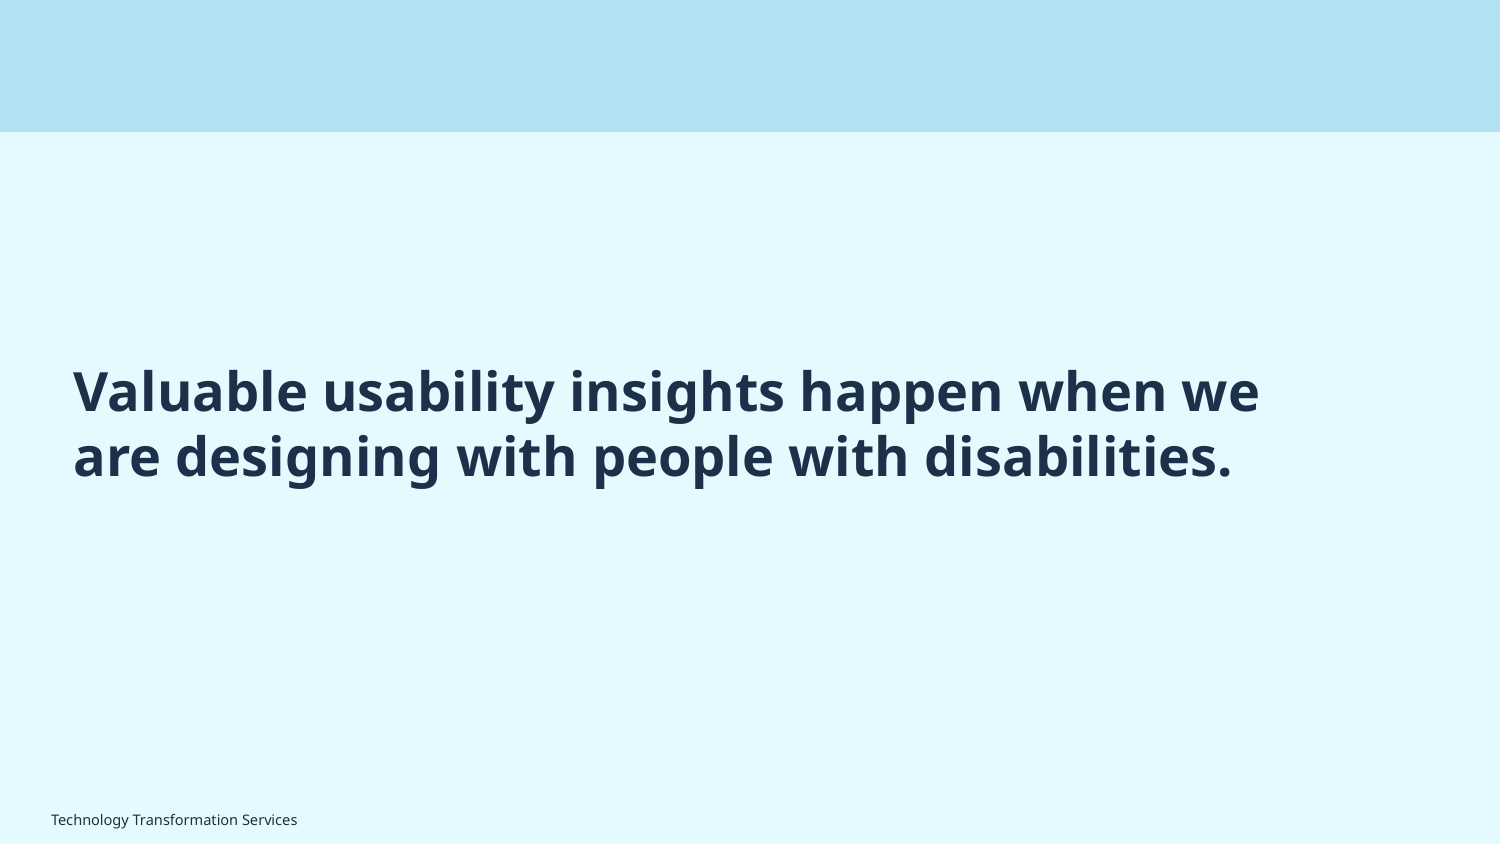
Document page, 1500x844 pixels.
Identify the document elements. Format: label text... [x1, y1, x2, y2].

title Valuable usability insights happen when we are designing with people with disabilities. [73, 161, 1336, 683]
